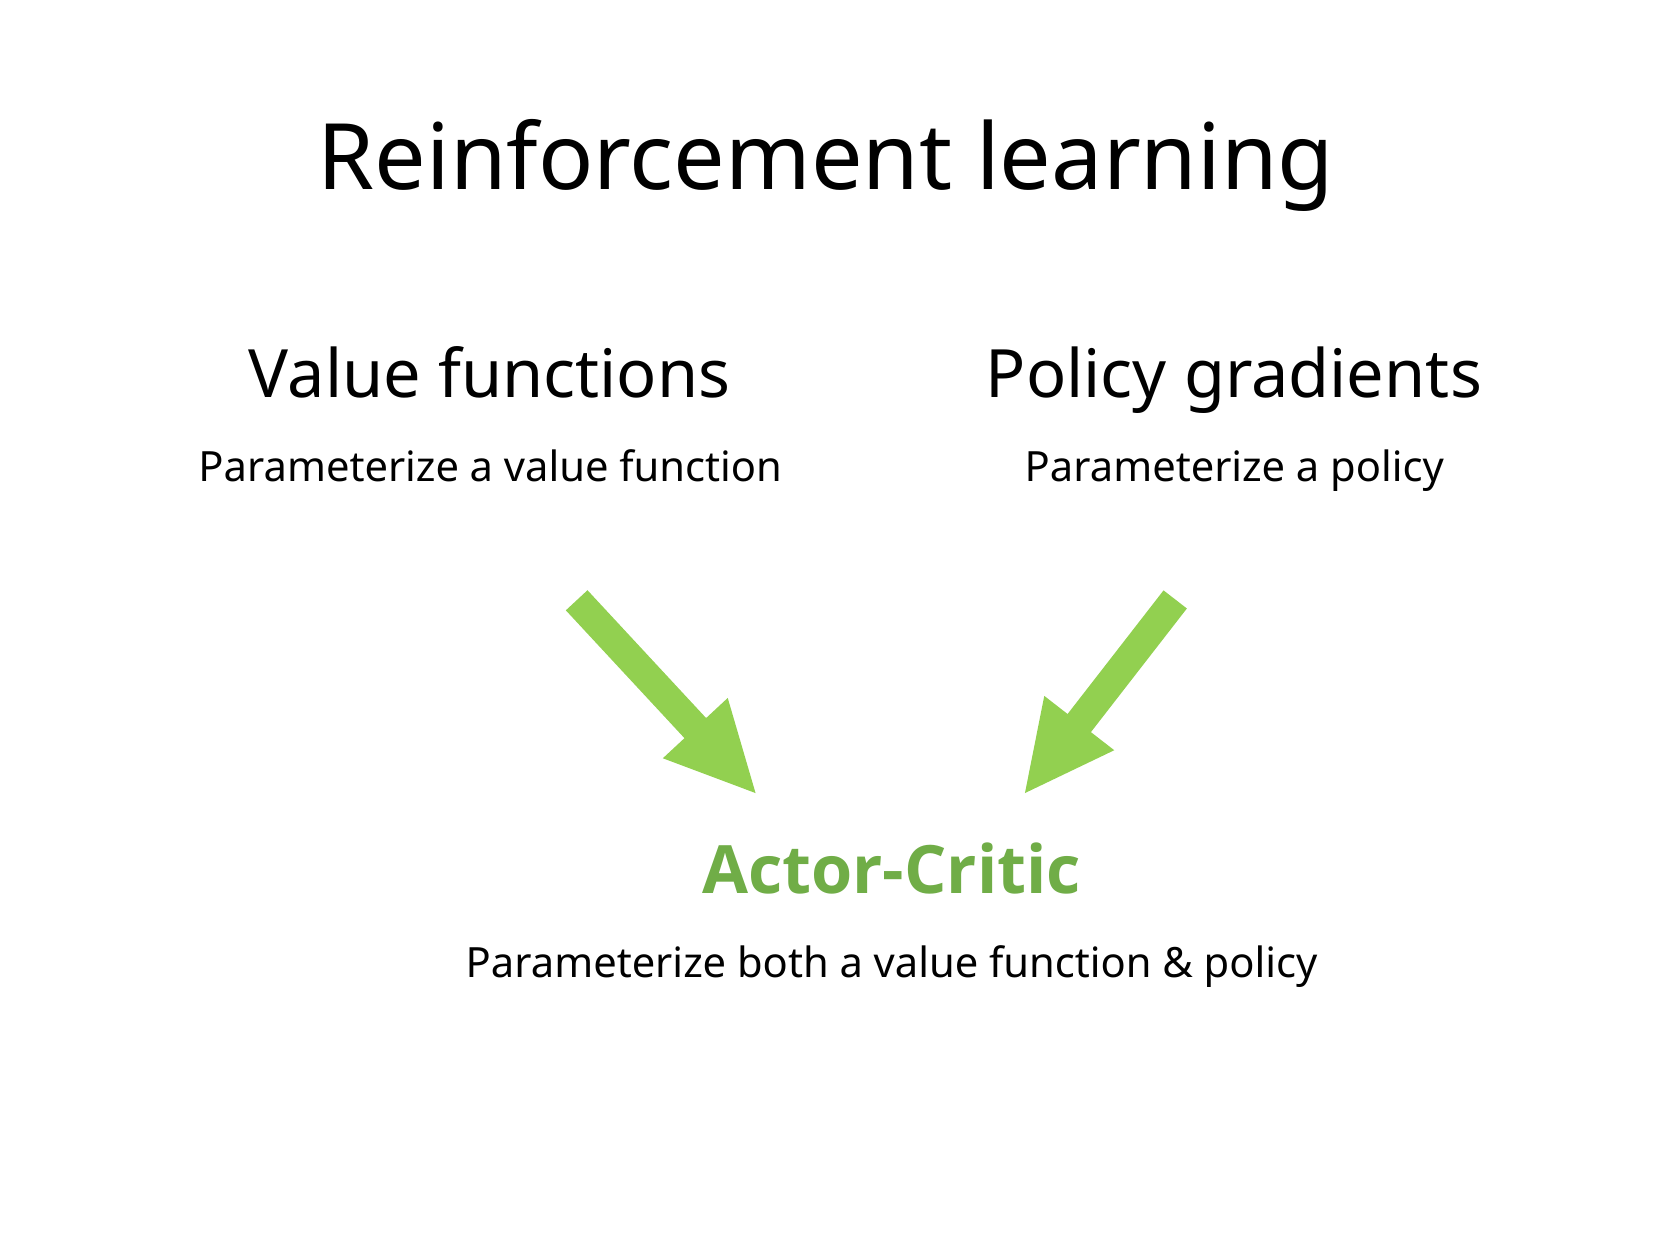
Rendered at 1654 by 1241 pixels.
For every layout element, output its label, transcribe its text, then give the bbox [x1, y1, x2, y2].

title Reinforcement learning [82, 49, 1571, 257]
text_box [1024, 611, 1167, 794]
text_box [586, 611, 756, 794]
